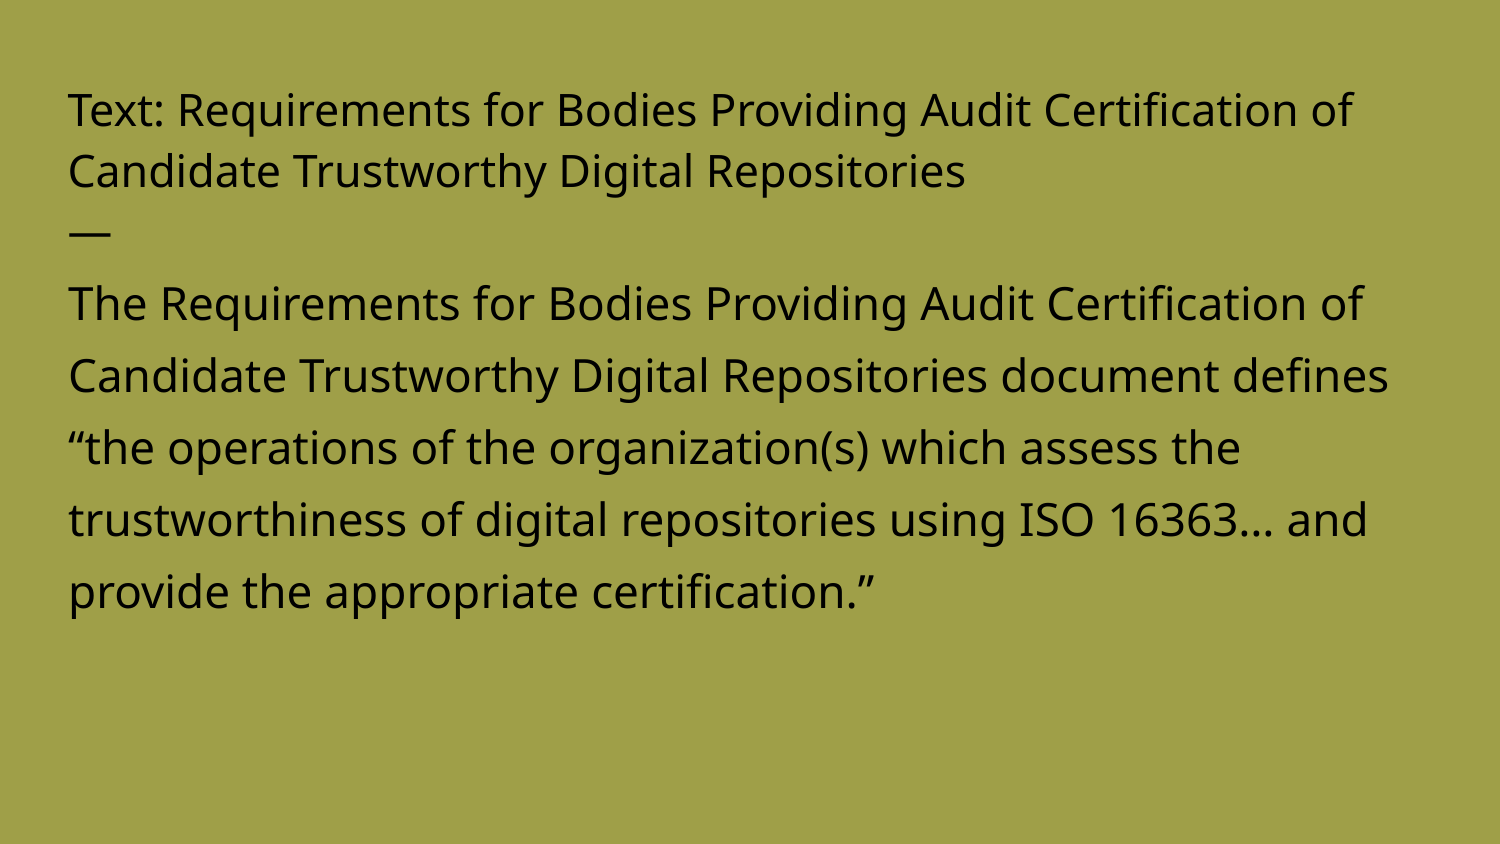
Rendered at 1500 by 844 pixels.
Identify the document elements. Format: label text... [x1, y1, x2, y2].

list The Requirements for Bodies Providing Audit Certification of Candidate Trustworthy Digital Repositories document defines “the operations of the organization(s) which assess the trustworthiness of digital repositories using ISO 16363… and provide the appropriate certification.” [68, 262, 1455, 783]
title Text: Requirements for Bodies Providing Audit Certification of Candidate Trustworthy Digital Repositories — [67, 76, 1418, 263]
